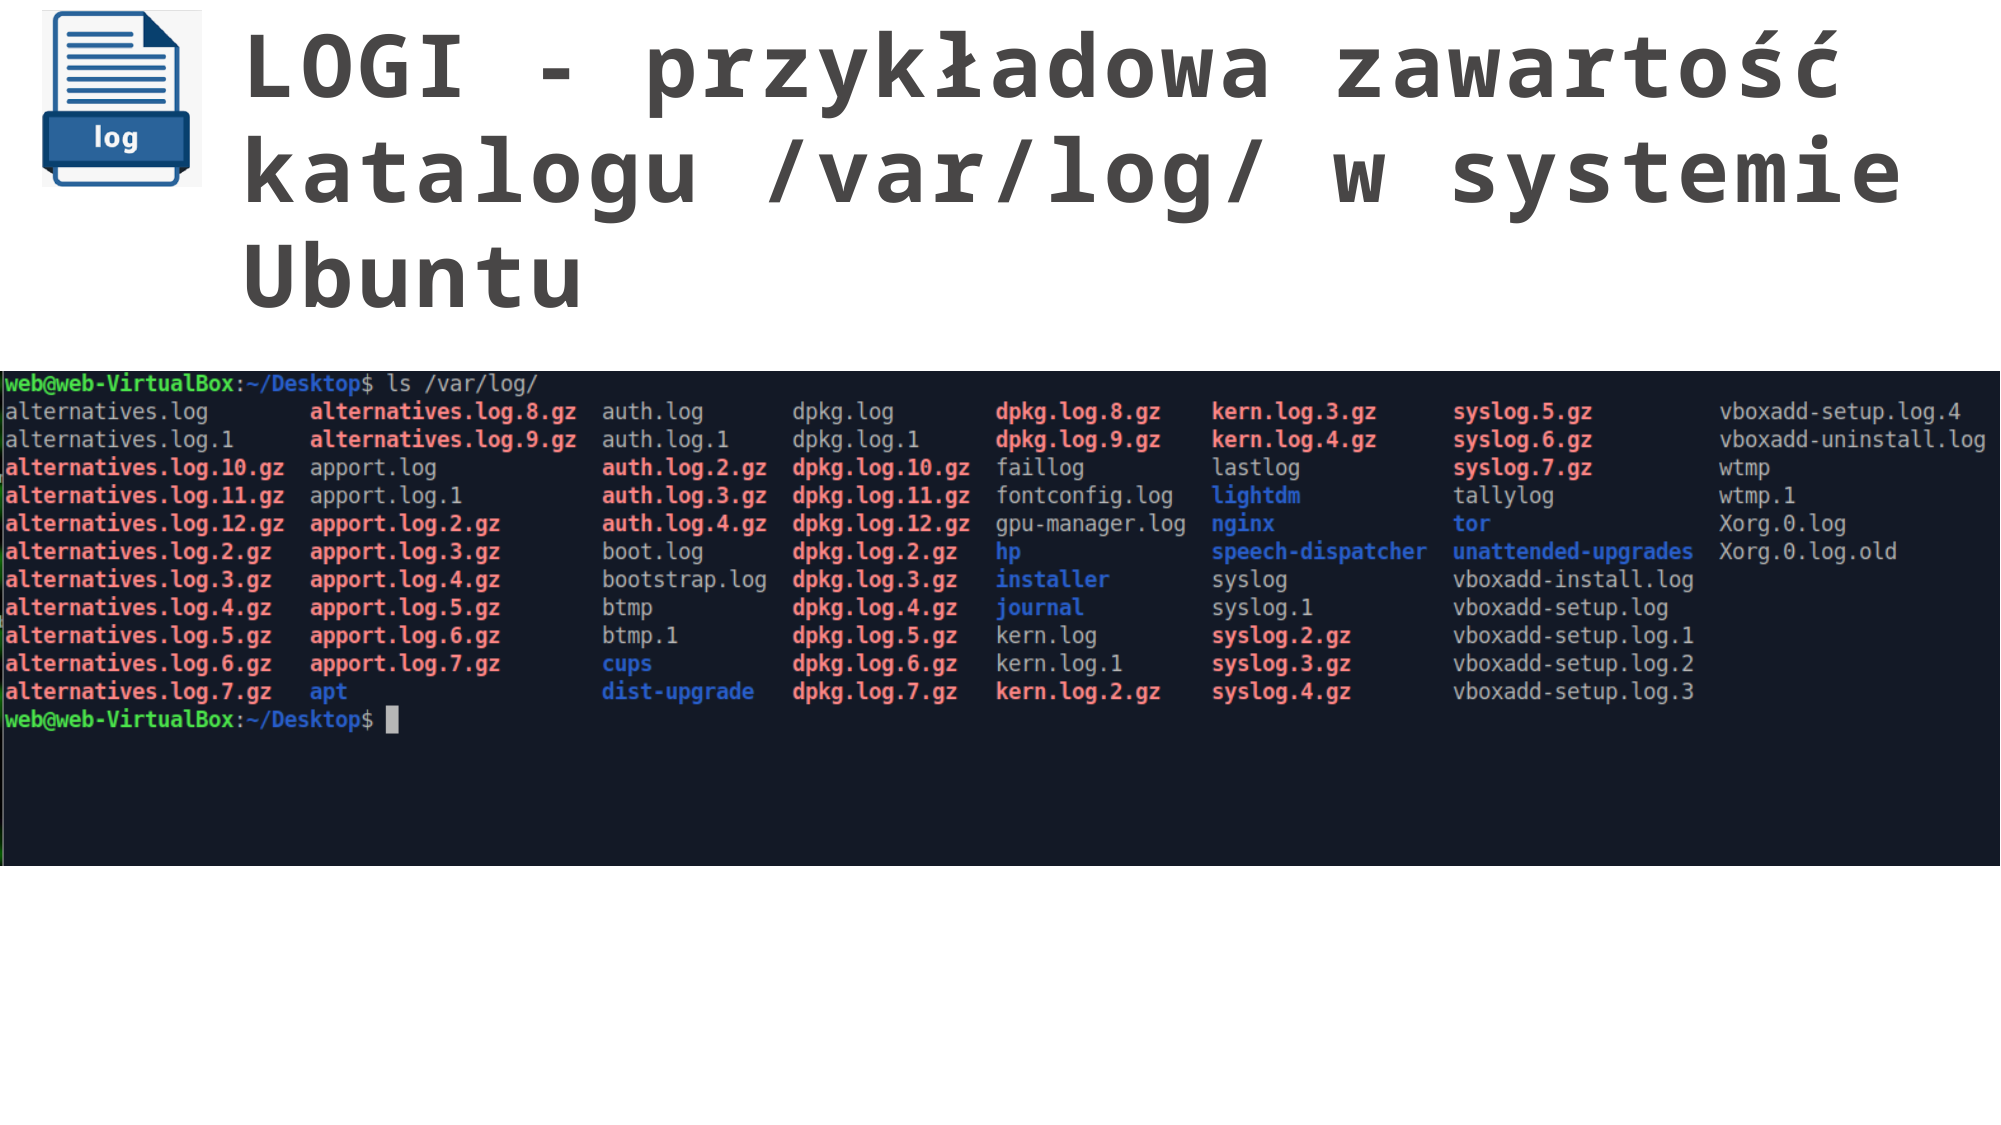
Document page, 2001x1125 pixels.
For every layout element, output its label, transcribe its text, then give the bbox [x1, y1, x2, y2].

picture [0, 371, 2000, 866]
text_box LOGI - przykładowa zawartość katalogu /var/log/ w systemie Ubuntu [242, 10, 1982, 325]
picture [42, 10, 202, 187]
